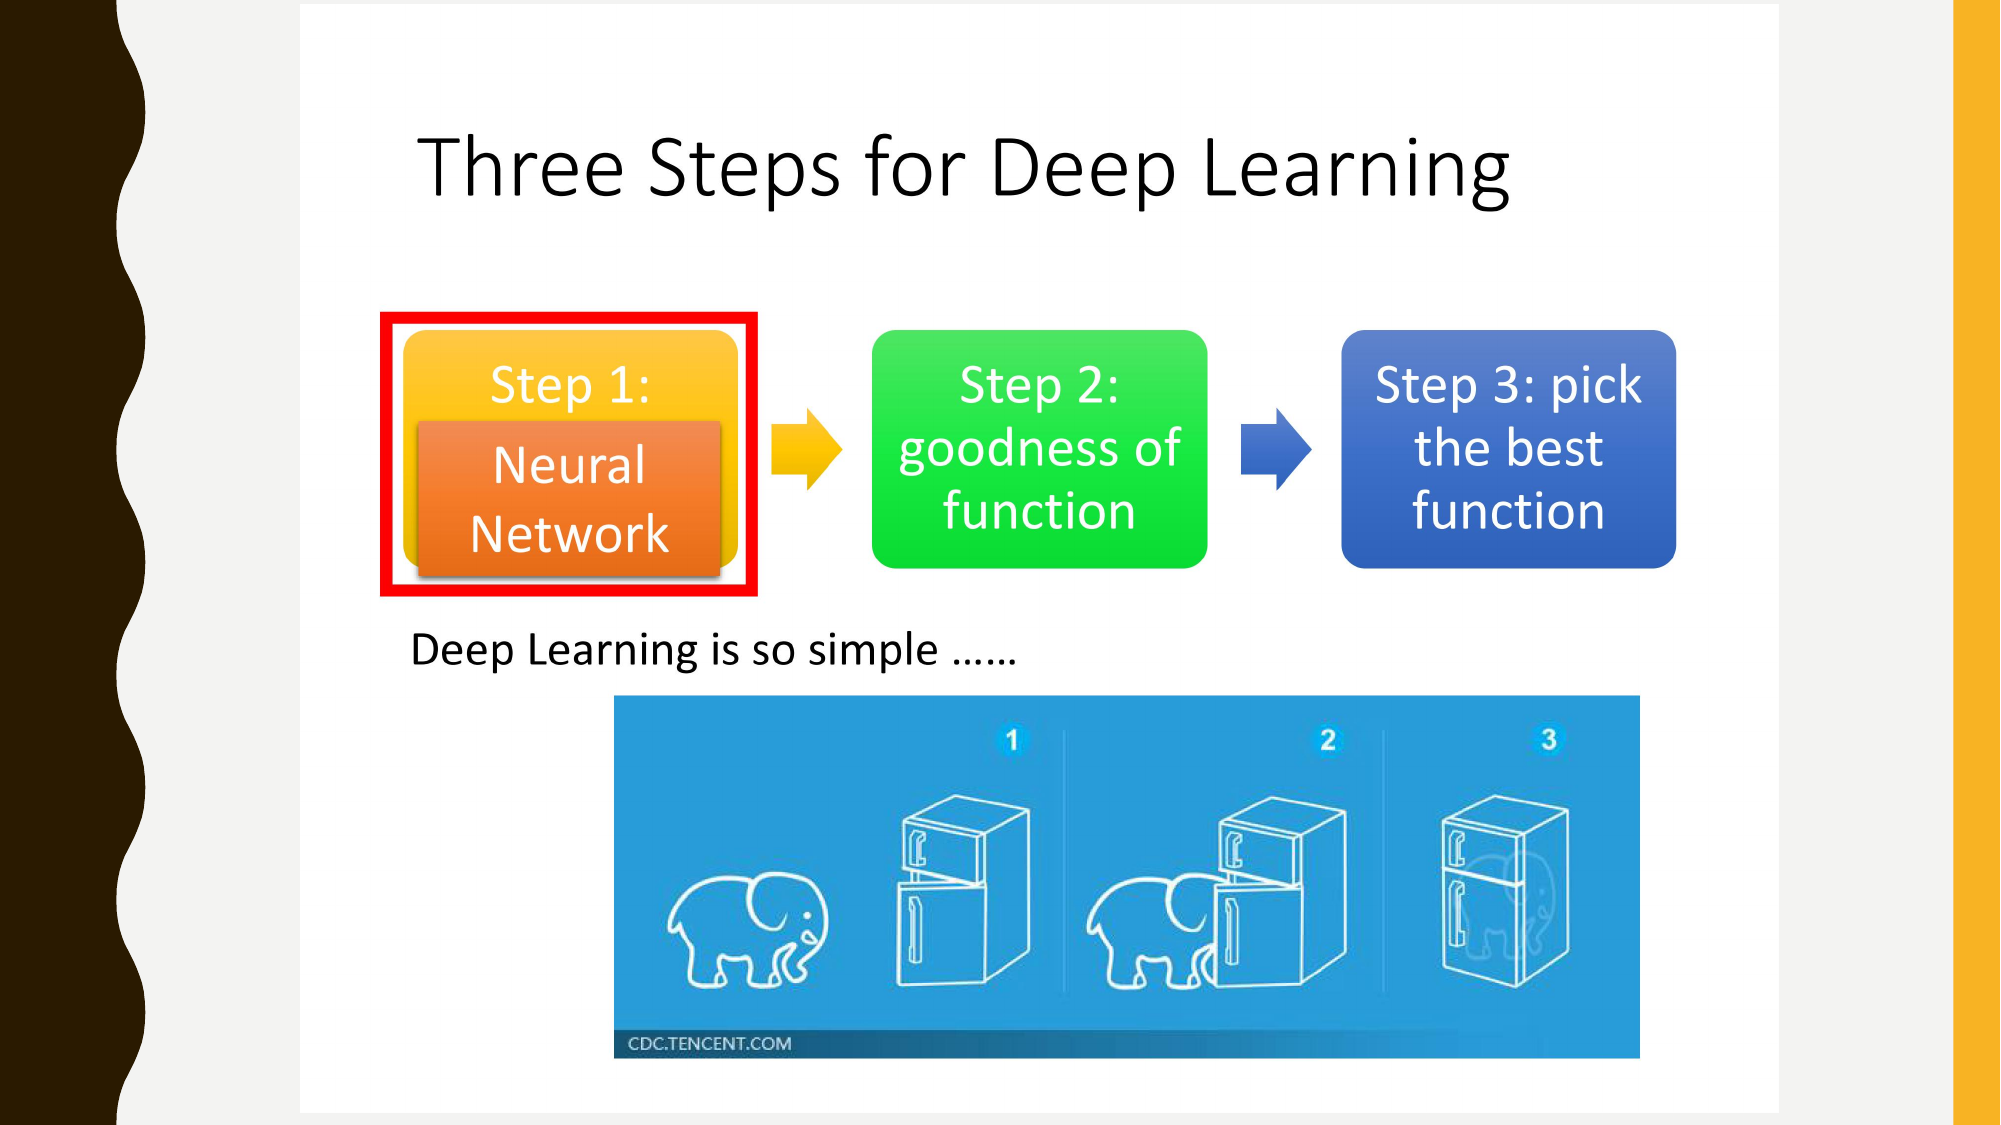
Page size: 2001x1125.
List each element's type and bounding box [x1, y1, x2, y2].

list [299, 4, 1779, 1113]
